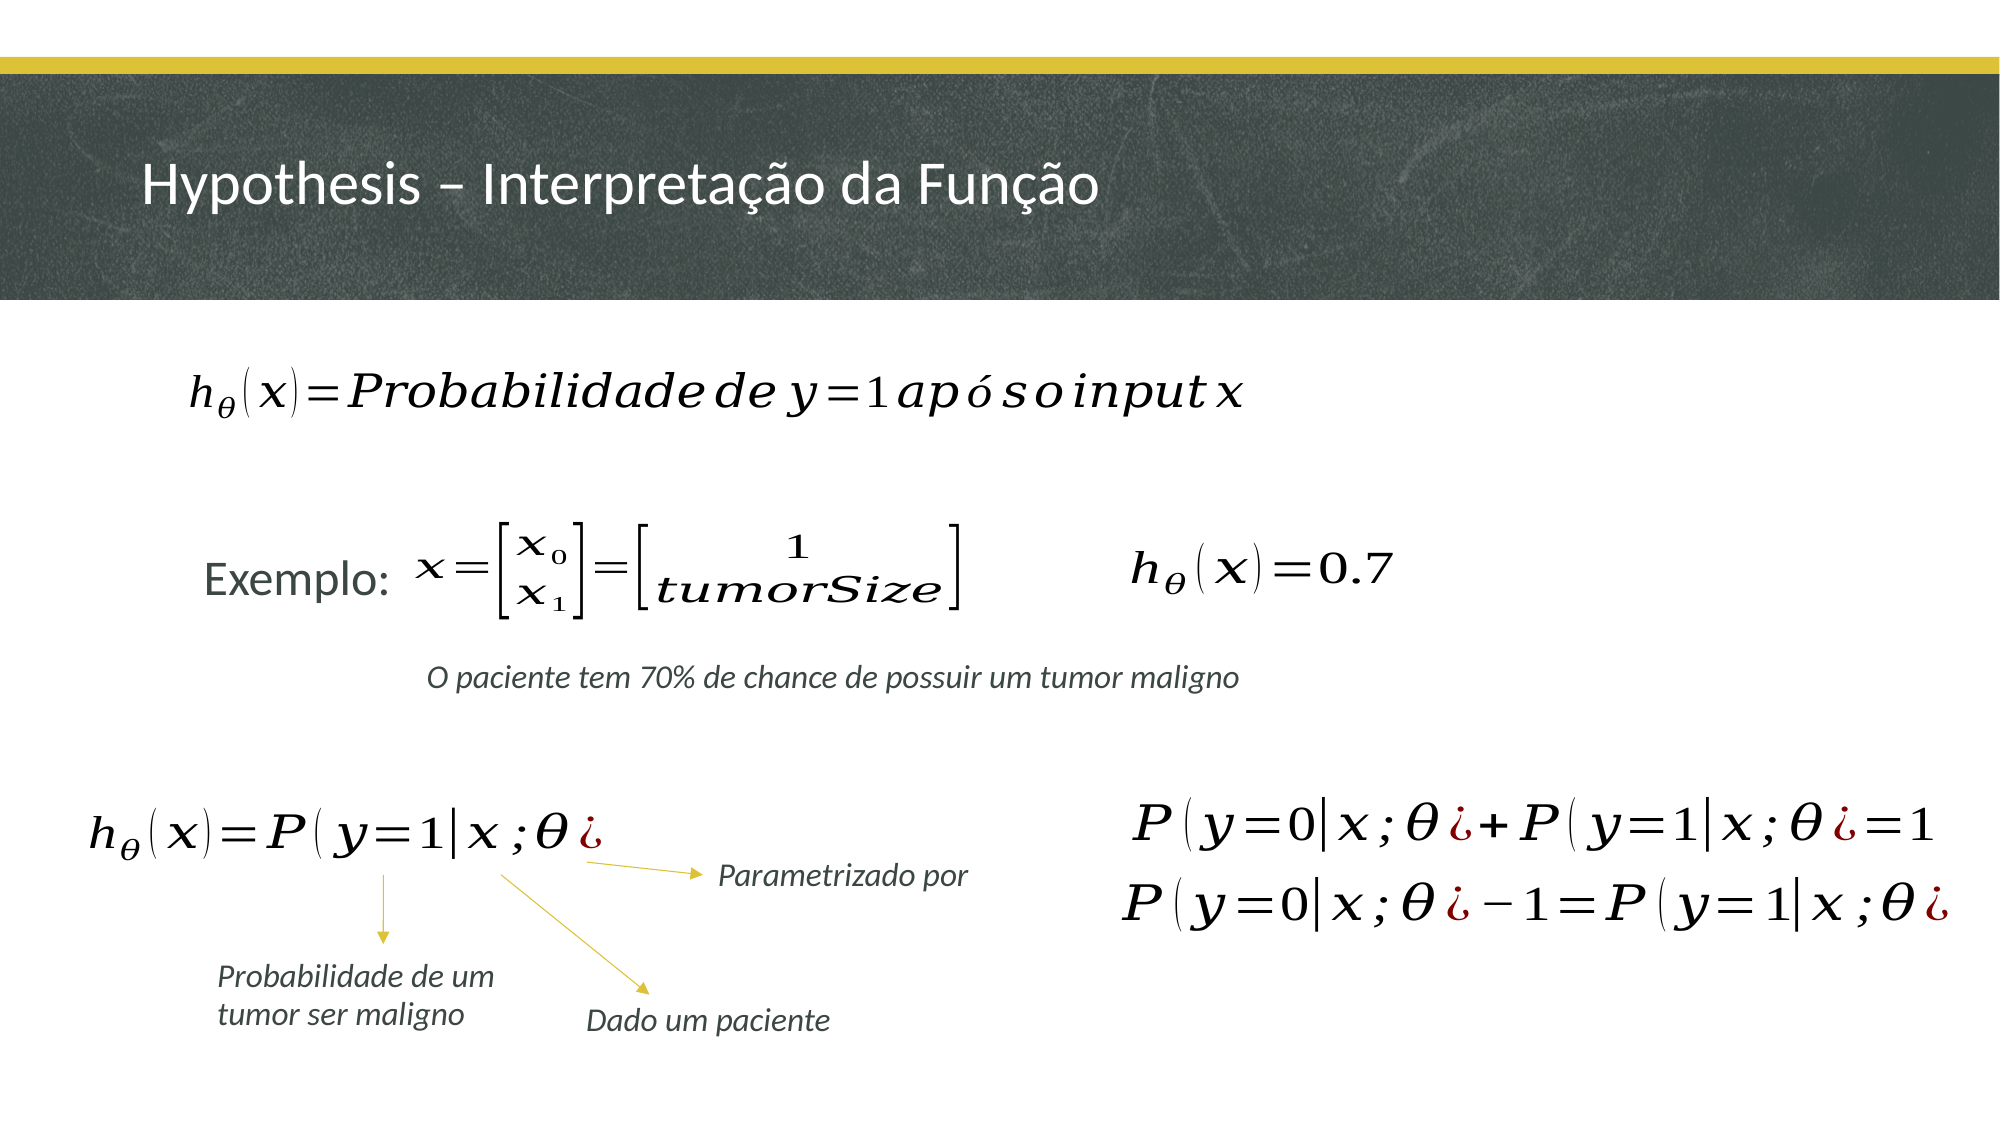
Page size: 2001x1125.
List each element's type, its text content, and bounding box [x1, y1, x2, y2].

text_box Exemplo: [188, 539, 417, 618]
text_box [500, 874, 650, 995]
text_box Probabilidade de um tumor ser maligno [202, 944, 565, 1046]
text_box Dado um paciente [571, 969, 934, 1071]
text_box O paciente tem 70% de chance de possuir um tumor maligno [411, 626, 1373, 728]
picture [0, 74, 2000, 300]
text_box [586, 862, 703, 875]
title Hypothesis – Interpretação da Função [126, 71, 1707, 296]
